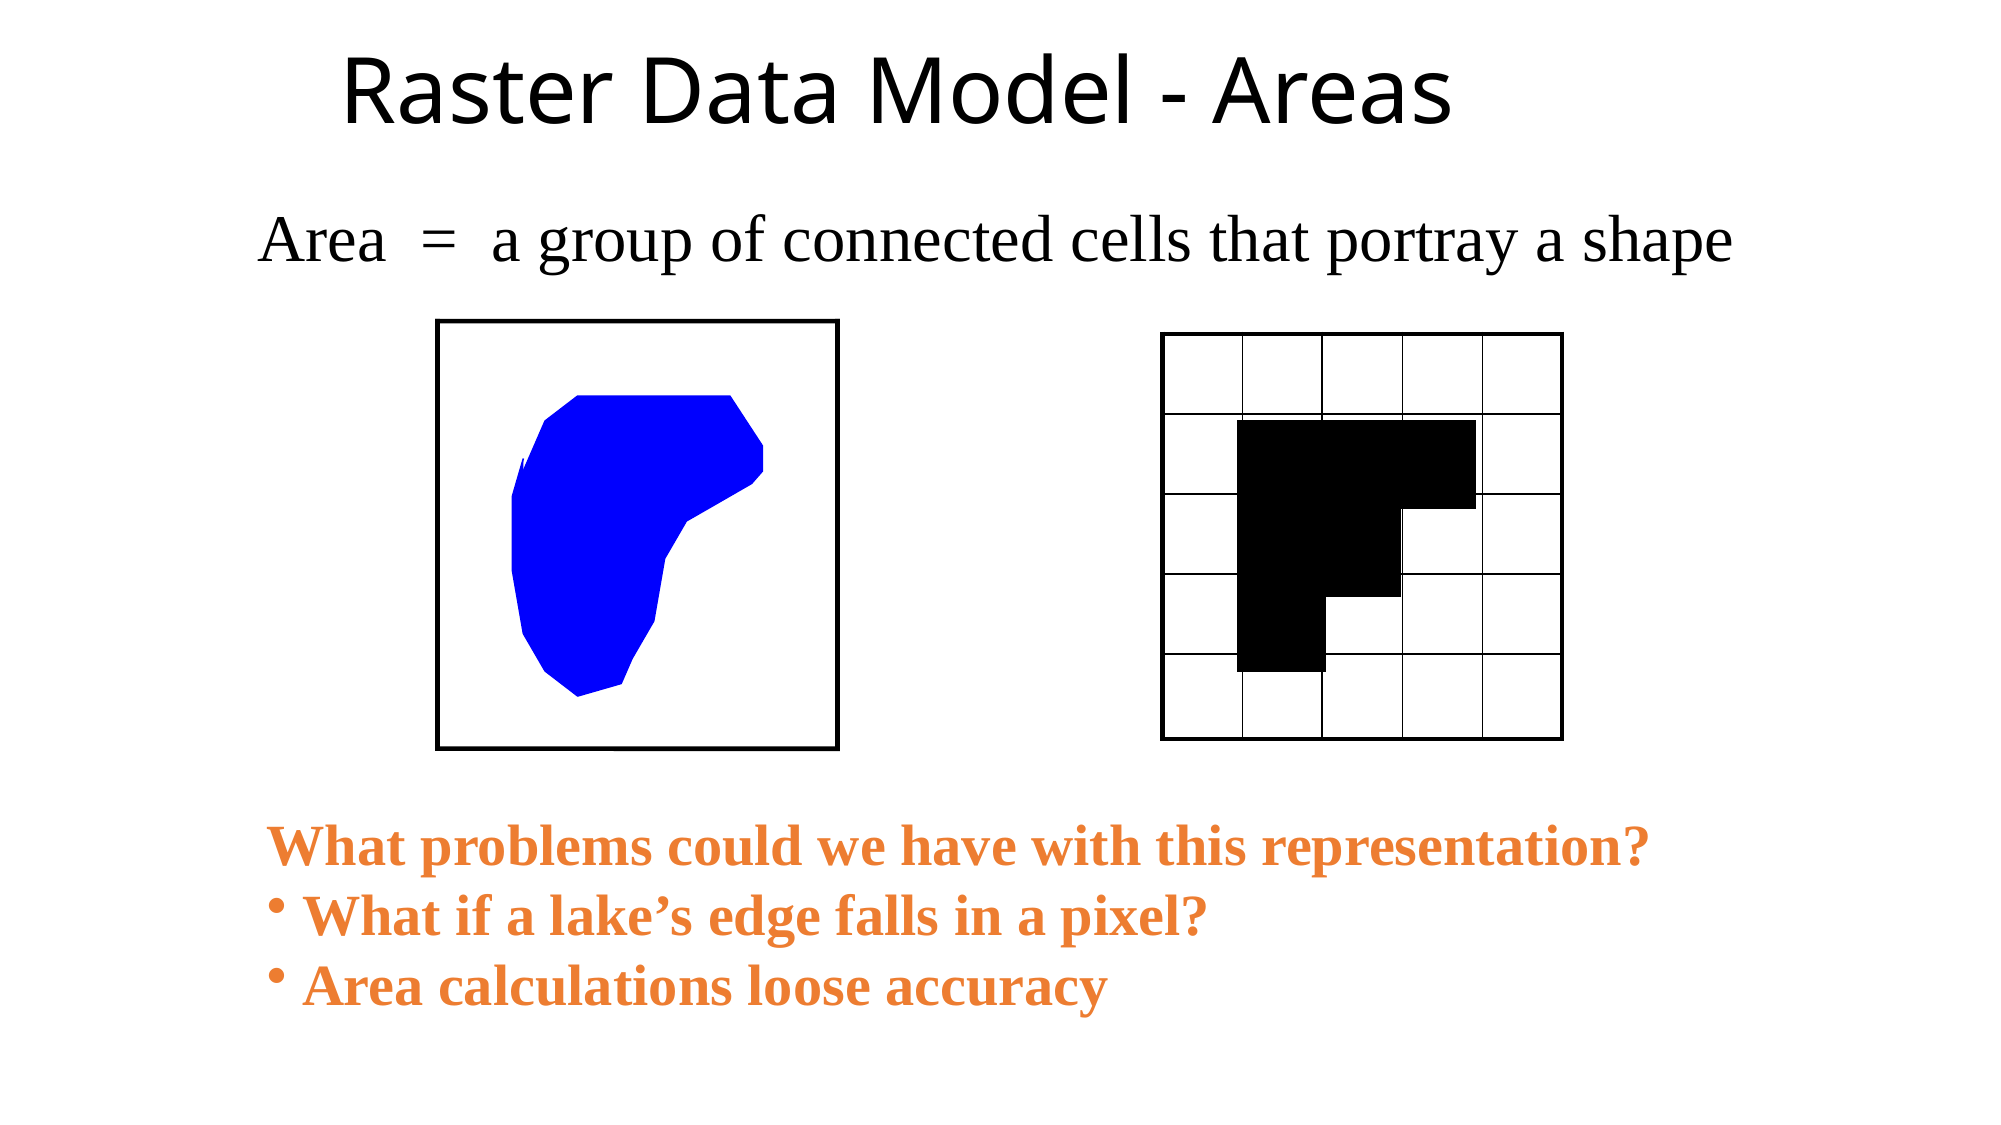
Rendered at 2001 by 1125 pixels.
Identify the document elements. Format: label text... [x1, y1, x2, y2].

text_box Area = a group of connected cells that portray a shape [242, 187, 1753, 283]
table_cell [1165, 655, 1242, 737]
table_cell [1403, 655, 1482, 737]
table_cell [1165, 575, 1237, 653]
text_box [1237, 421, 1475, 672]
table_cell [1483, 495, 1560, 573]
table_header [1403, 336, 1482, 413]
table_cell [1483, 655, 1560, 737]
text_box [437, 321, 838, 749]
table_header [1165, 336, 1242, 413]
table_cell [1243, 415, 1321, 420]
table_cell [1475, 575, 1482, 653]
table_cell [1403, 415, 1482, 493]
table_header [1483, 336, 1560, 413]
table_cell [1165, 495, 1237, 573]
table_header [1243, 336, 1321, 413]
table_cell [1323, 672, 1402, 737]
table_header [1323, 336, 1402, 413]
table_cell [1483, 575, 1560, 653]
table_cell [1243, 672, 1321, 737]
table_cell [1323, 415, 1402, 420]
table_cell [1475, 495, 1482, 573]
text_box What problems could we have with this representation? What if a lake’s edge falls in a pixel? Area calculations loose accuracy [252, 800, 1668, 1025]
title Raster Data Model - Areas [324, 0, 1675, 188]
table_cell [1483, 415, 1560, 493]
table_cell [1165, 415, 1242, 493]
